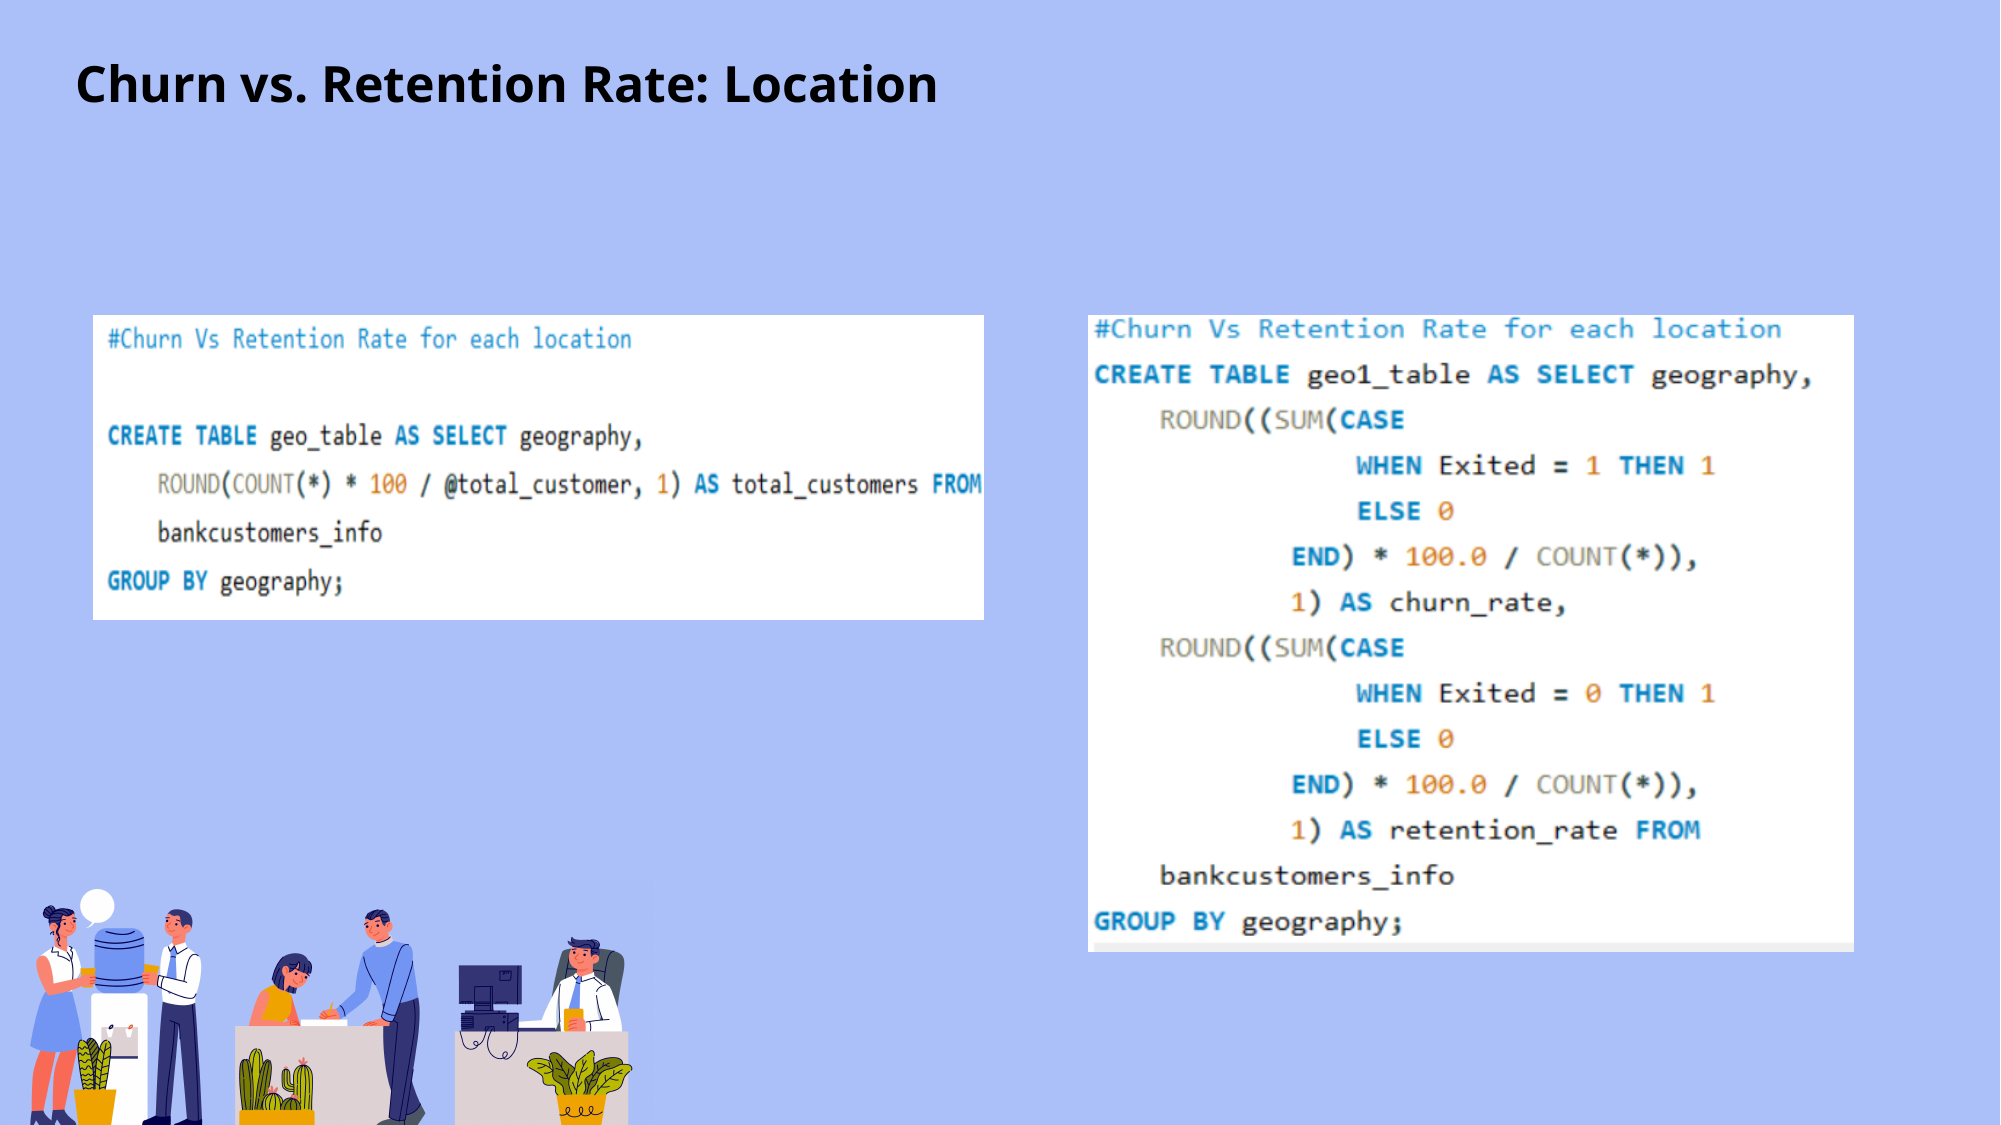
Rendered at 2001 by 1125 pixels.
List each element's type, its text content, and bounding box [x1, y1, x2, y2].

text_box Churn vs. Retention Rate: Location [60, 45, 1592, 121]
picture [0, 878, 655, 1125]
picture [92, 315, 985, 621]
picture [1088, 315, 1855, 952]
